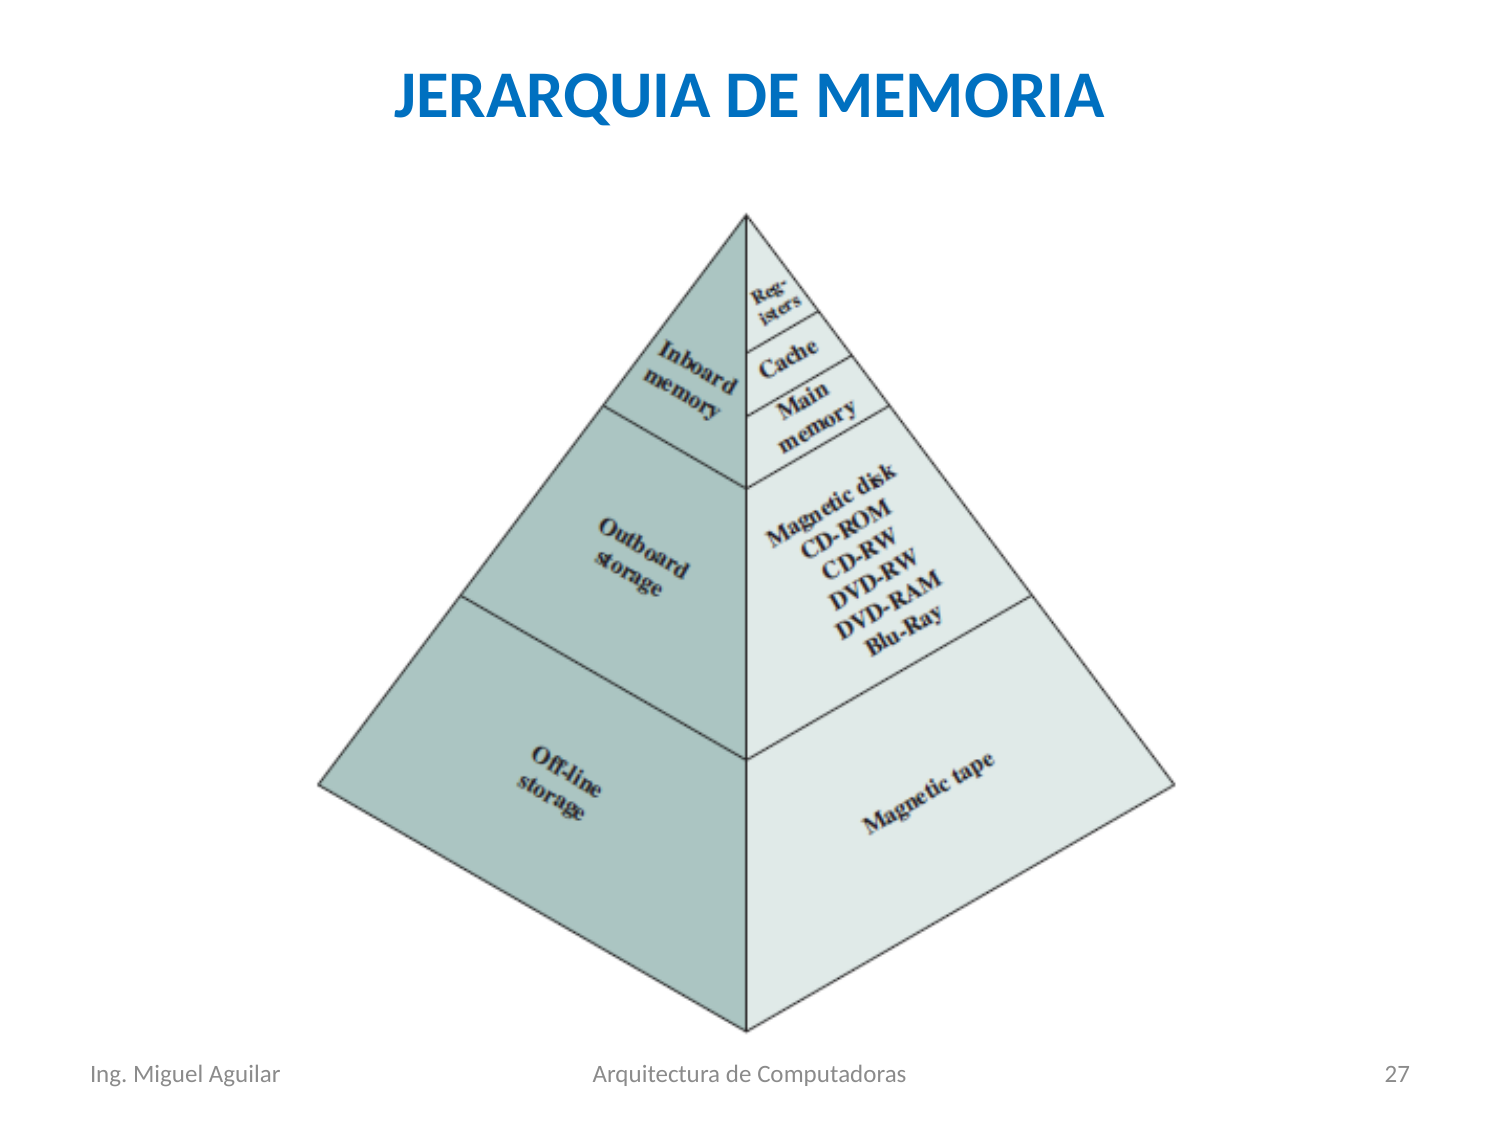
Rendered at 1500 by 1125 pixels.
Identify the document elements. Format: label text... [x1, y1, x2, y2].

footer Arquitectura de Computadoras [512, 1051, 988, 1103]
picture [298, 199, 1202, 1043]
slide_number Ing. Miguel Aguilar [75, 1042, 425, 1103]
text_box JERARQUIA DE MEMORIA [379, 43, 1121, 139]
slide_number 27 [1074, 1042, 1425, 1103]
